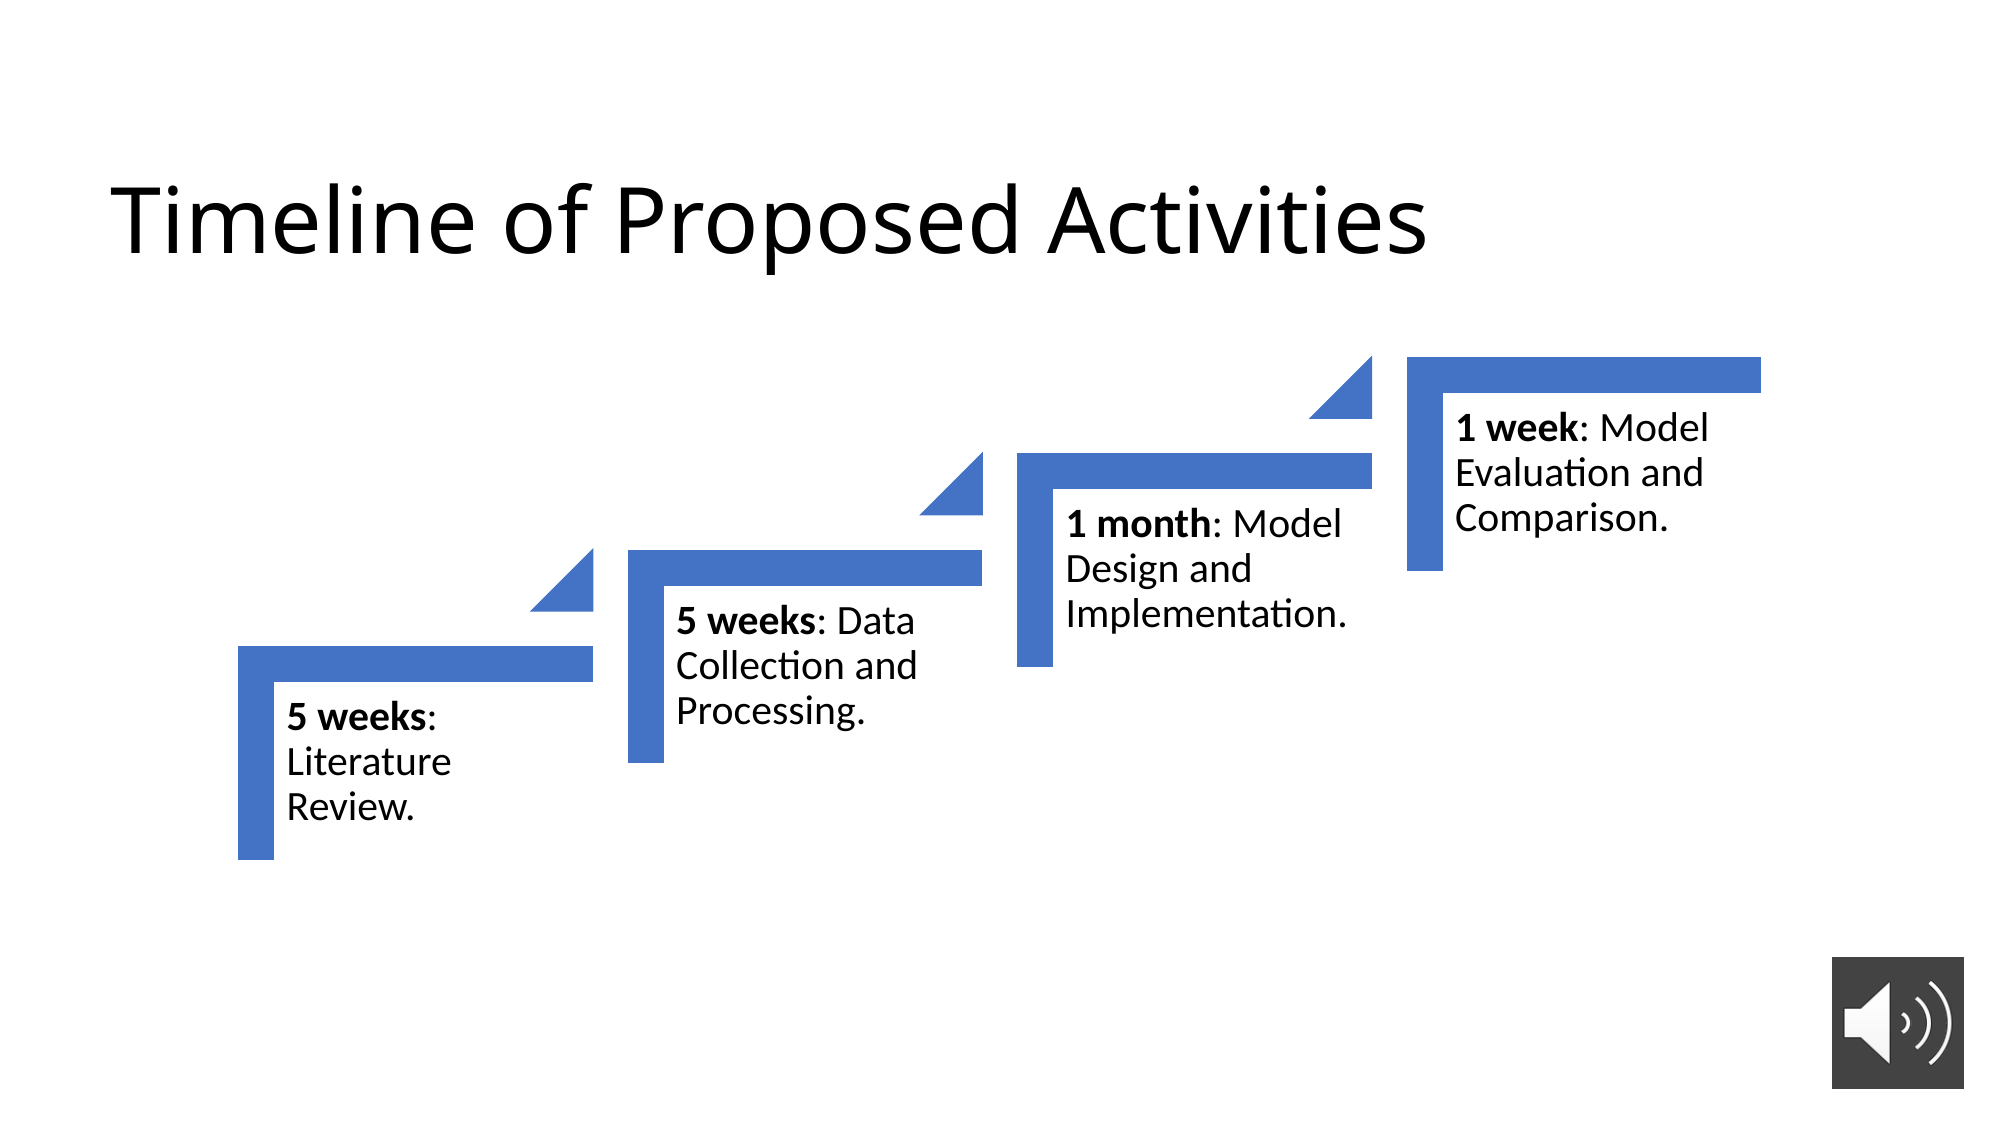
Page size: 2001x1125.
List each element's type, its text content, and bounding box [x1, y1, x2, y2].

title Timeline of Proposed Activities [95, 115, 1905, 282]
picture [1831, 956, 1965, 1090]
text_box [95, 357, 1905, 962]
